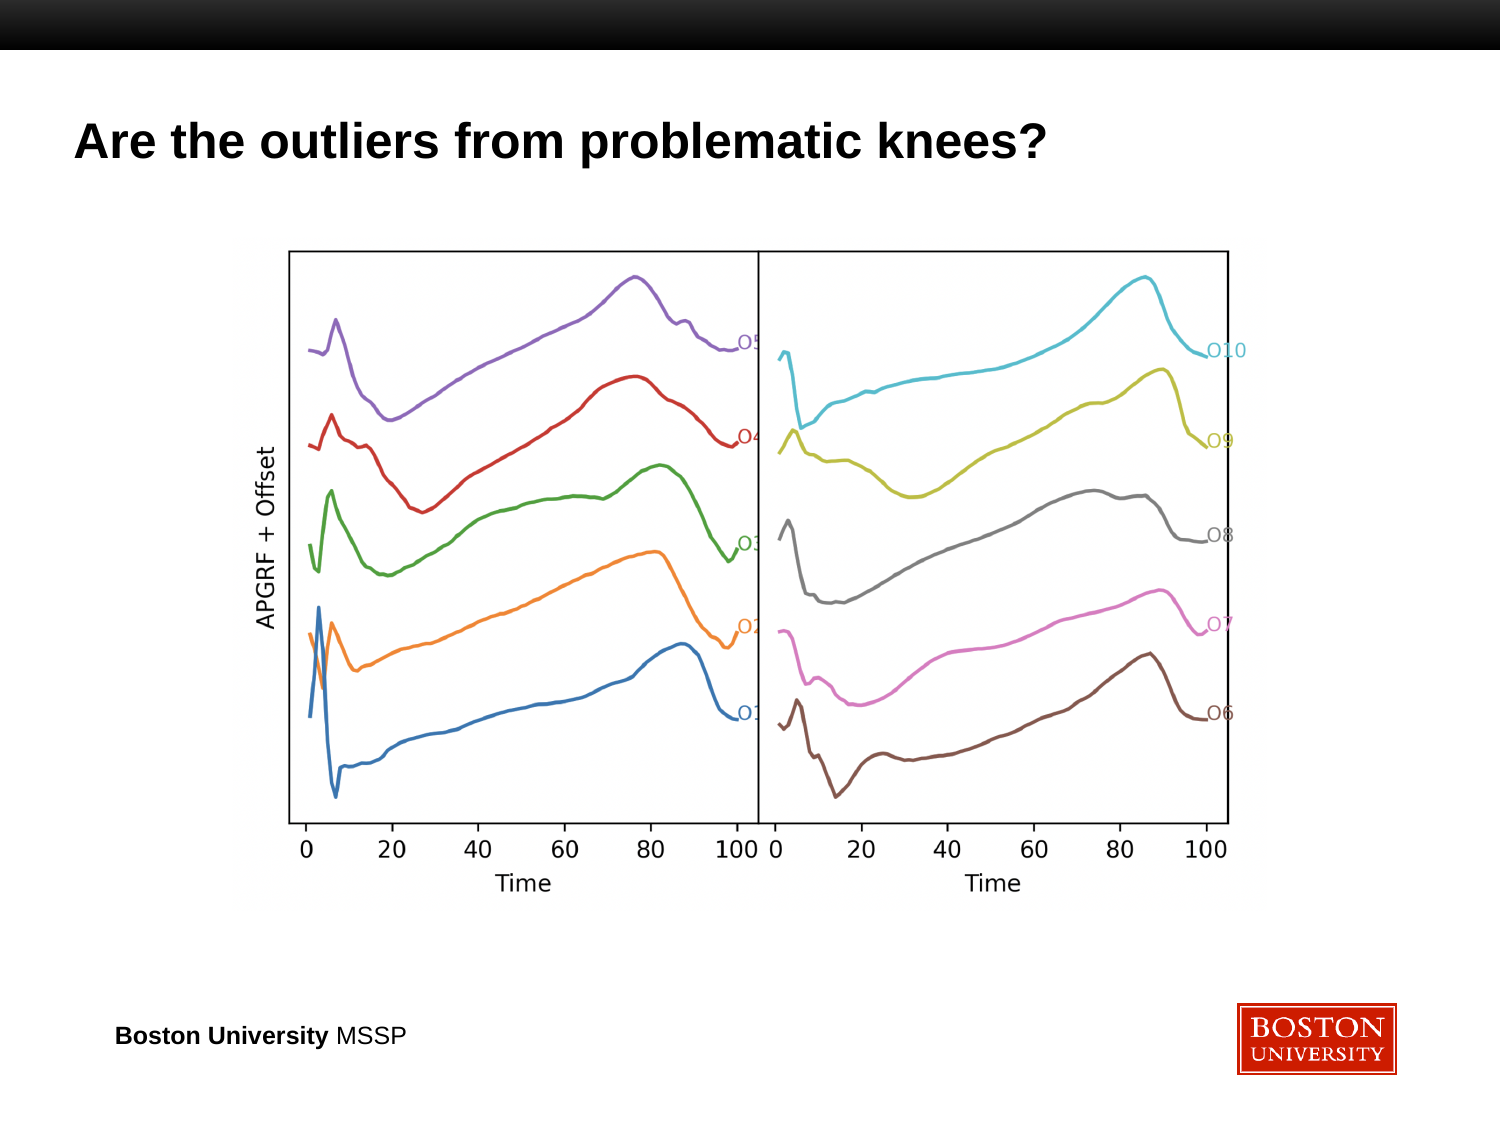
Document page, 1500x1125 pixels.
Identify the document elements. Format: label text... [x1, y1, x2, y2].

picture [1237, 1003, 1397, 1075]
picture [232, 237, 1268, 911]
title Are the outliers from problematic knees? [58, 100, 1359, 214]
